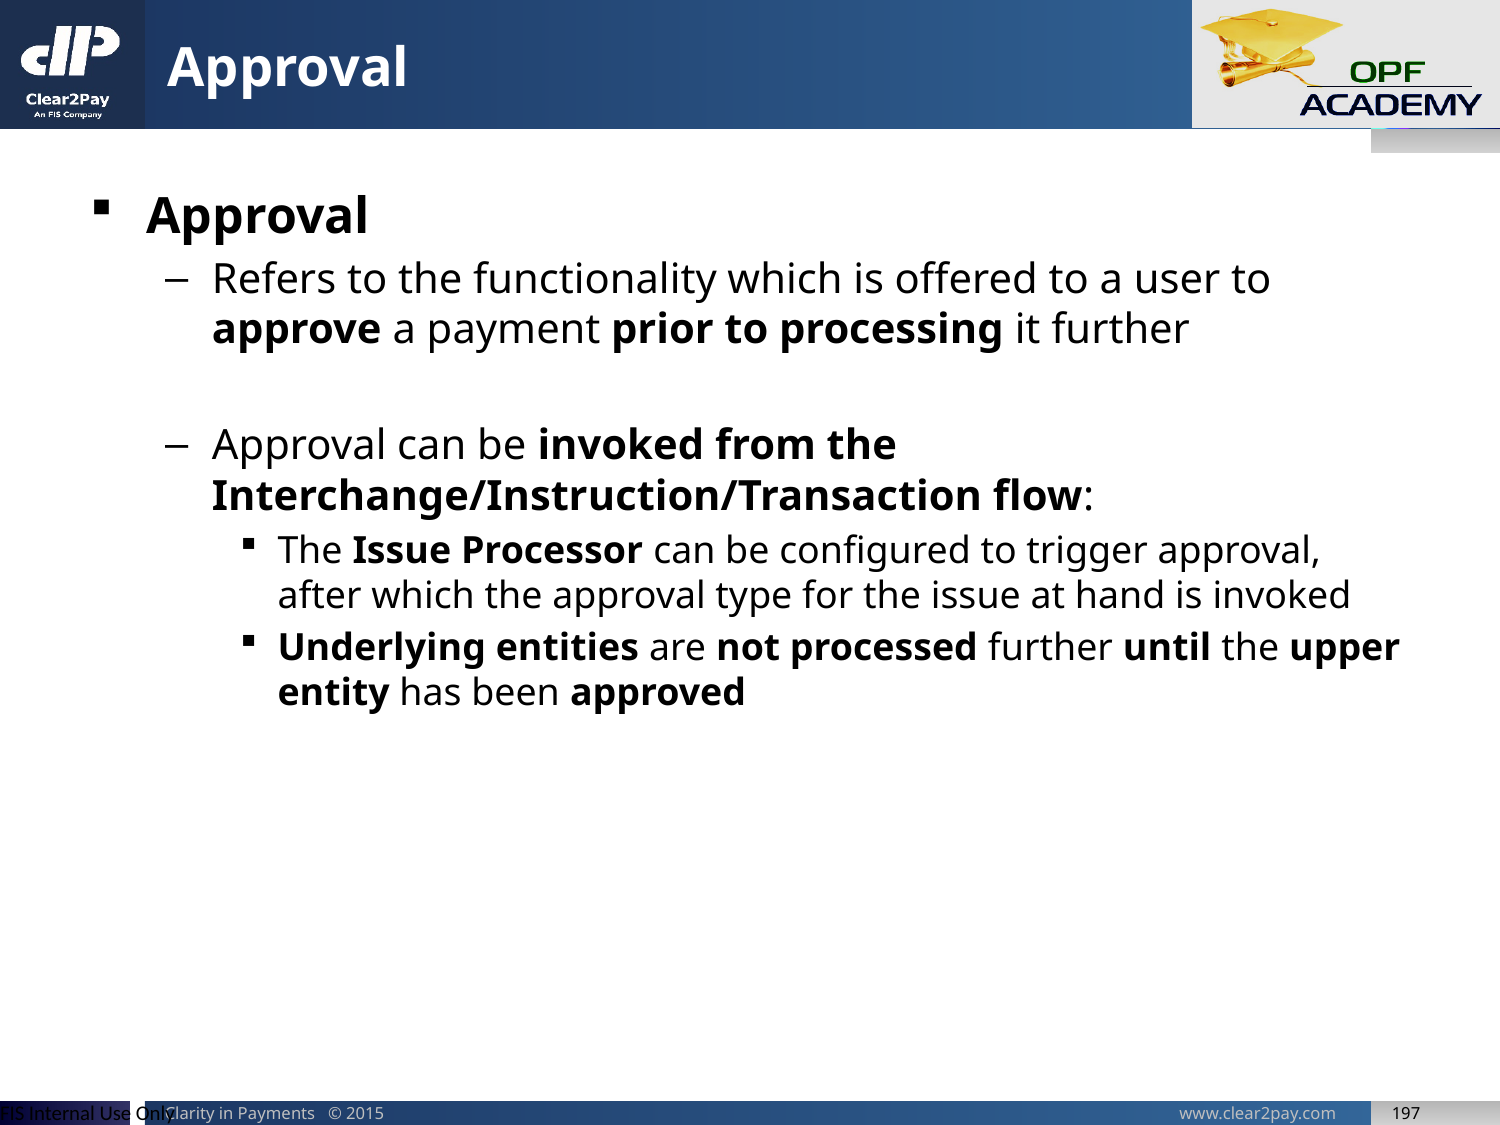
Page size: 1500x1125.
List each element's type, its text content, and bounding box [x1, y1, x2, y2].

picture [0, 0, 145, 129]
picture [1372, 0, 1500, 129]
list Approval Refers to the functionality which is offered to a user to approve a payment prior to processing it further Approval can be invoked from the Interchange/Instruction/Transaction flow: The Issue Processor can be configured to trigger approval, after which the approval type for the issue at hand is invoked Underlying entities are not processed further until the upper entity has been approved [75, 175, 1425, 1067]
title Approval [152, 0, 1372, 129]
